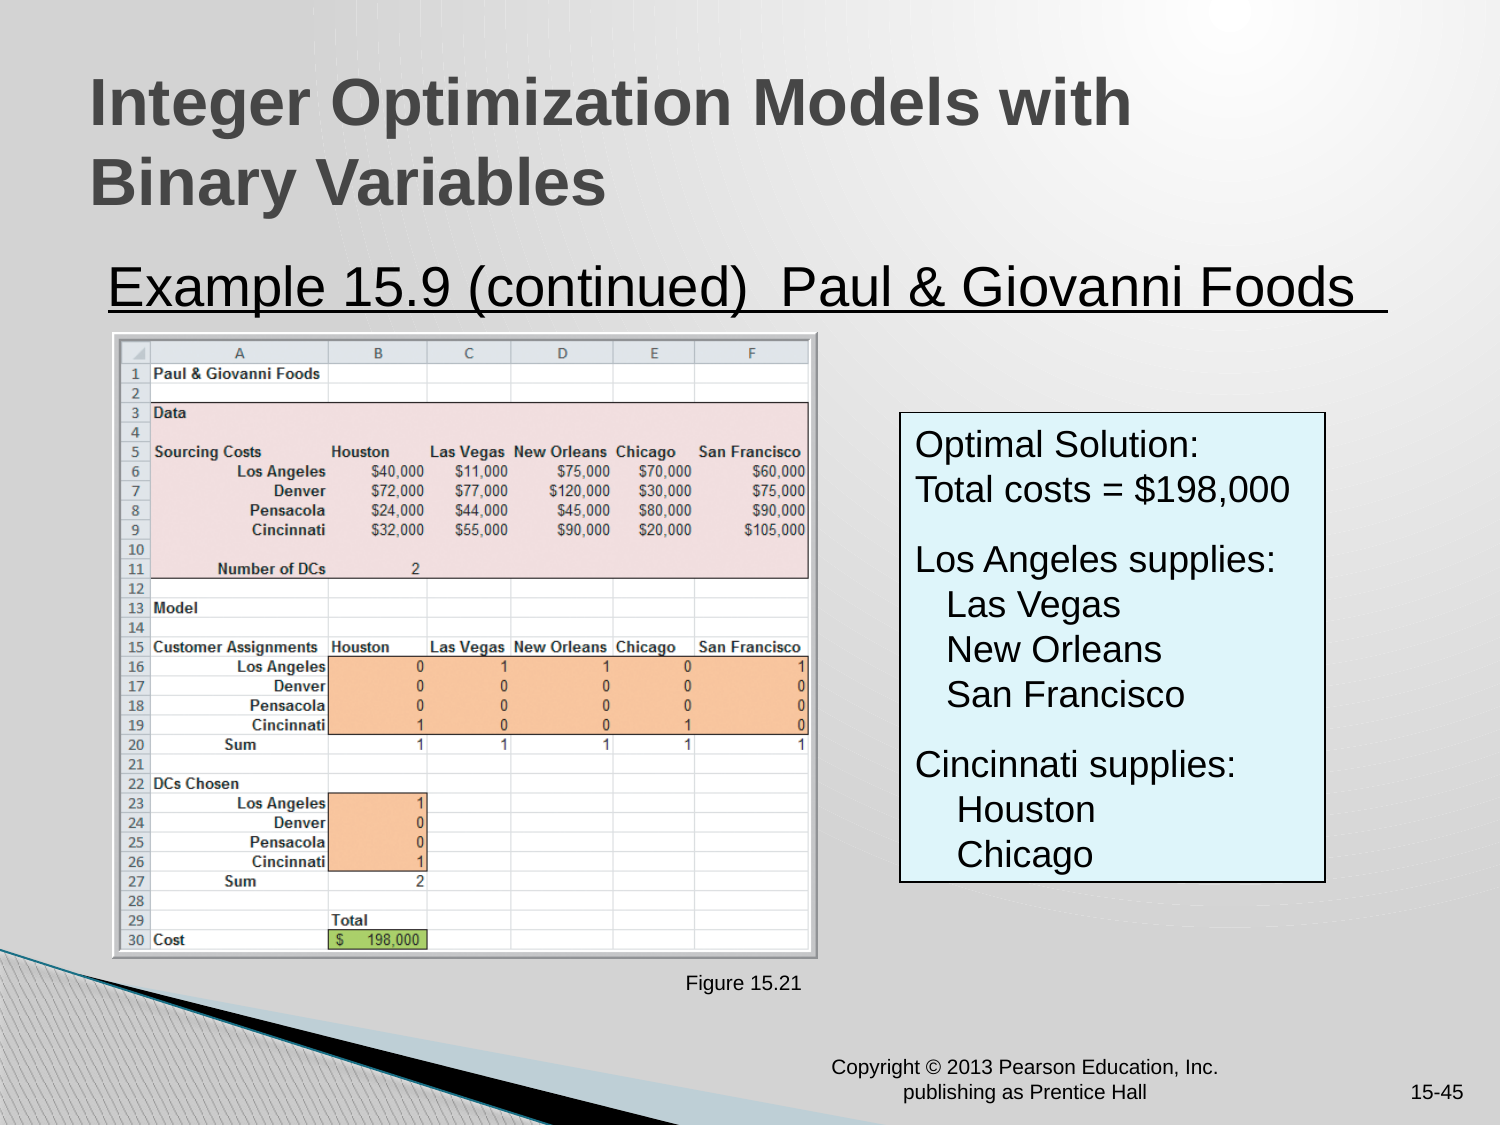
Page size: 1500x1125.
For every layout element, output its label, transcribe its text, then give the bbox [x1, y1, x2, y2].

text_box Optimal Solution: Total costs = $198,000 Los Angeles supplies: Las Vegas New Orleans San Francisco Cincinnati supplies: Houston Chicago [900, 412, 1325, 883]
footer Copyright © 2013 Pearson Education, Inc. publishing as Prentice Hall [812, 1051, 1238, 1112]
title Integer Optimization Models with Binary Variables [75, 45, 1425, 233]
slide_number 15-45 [1362, 1051, 1479, 1112]
list Example 15.9 (continued) Paul & Giovanni Foods [74, 242, 1426, 986]
picture [112, 332, 819, 960]
text_box Figure 15.21 [670, 971, 817, 1003]
